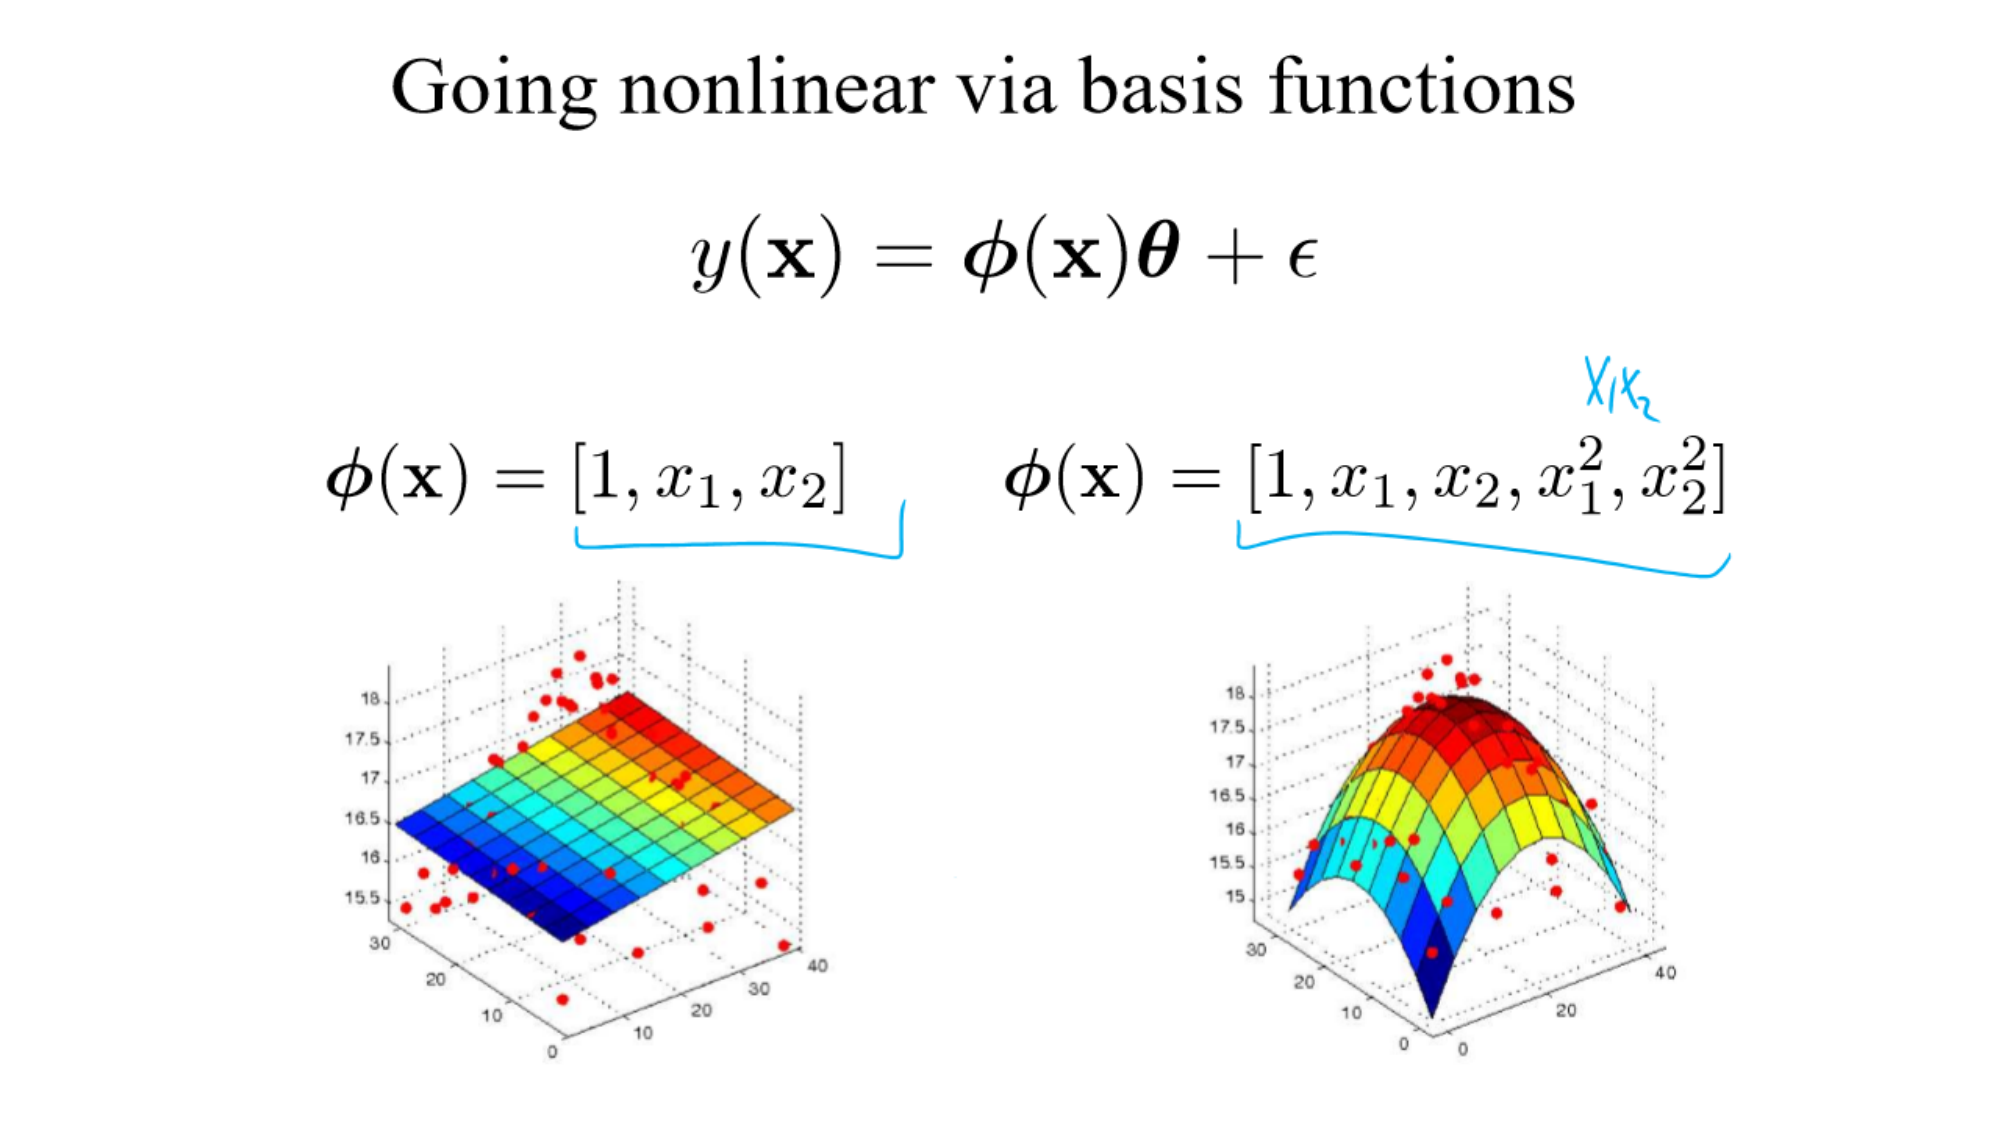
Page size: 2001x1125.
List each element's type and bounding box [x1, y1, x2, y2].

picture [213, 20, 1787, 1105]
